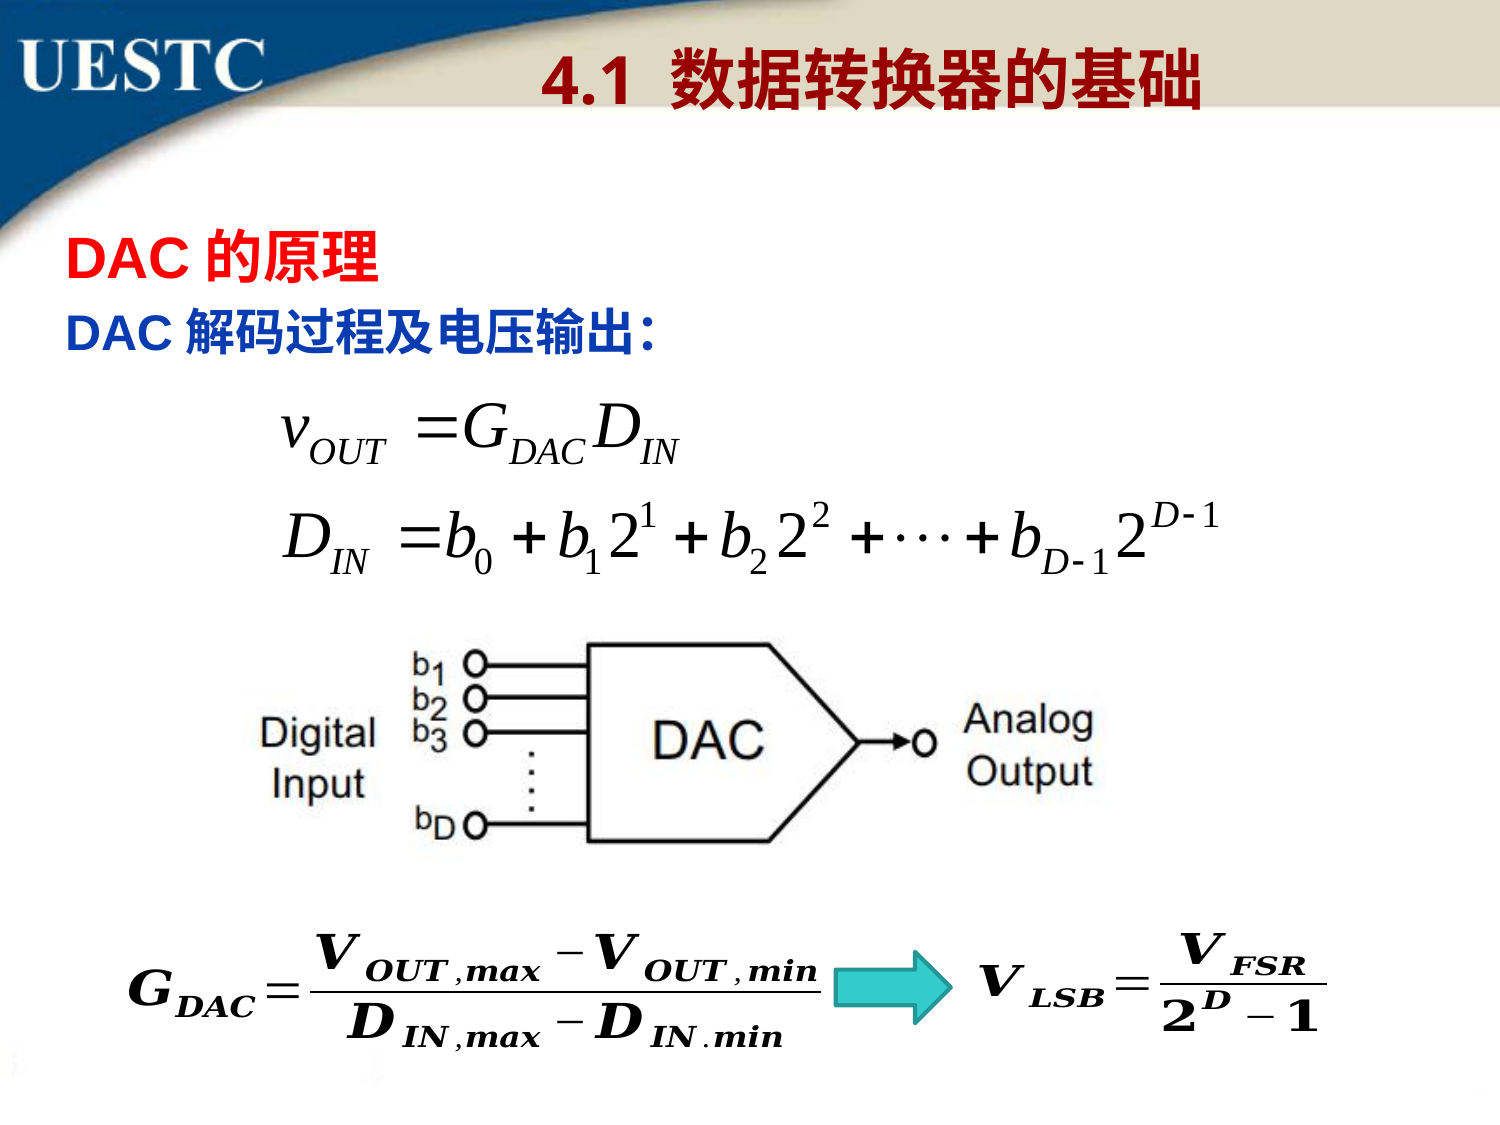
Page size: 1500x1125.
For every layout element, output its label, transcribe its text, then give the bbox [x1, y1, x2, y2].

text_box [833, 949, 953, 1026]
text_box 4.1 数据转换器的基础 [329, 12, 1416, 153]
picture [0, 0, 1500, 1125]
list DAC的原理 DAC解码过程及电压输出： [64, 219, 1436, 1106]
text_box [271, 380, 1229, 591]
